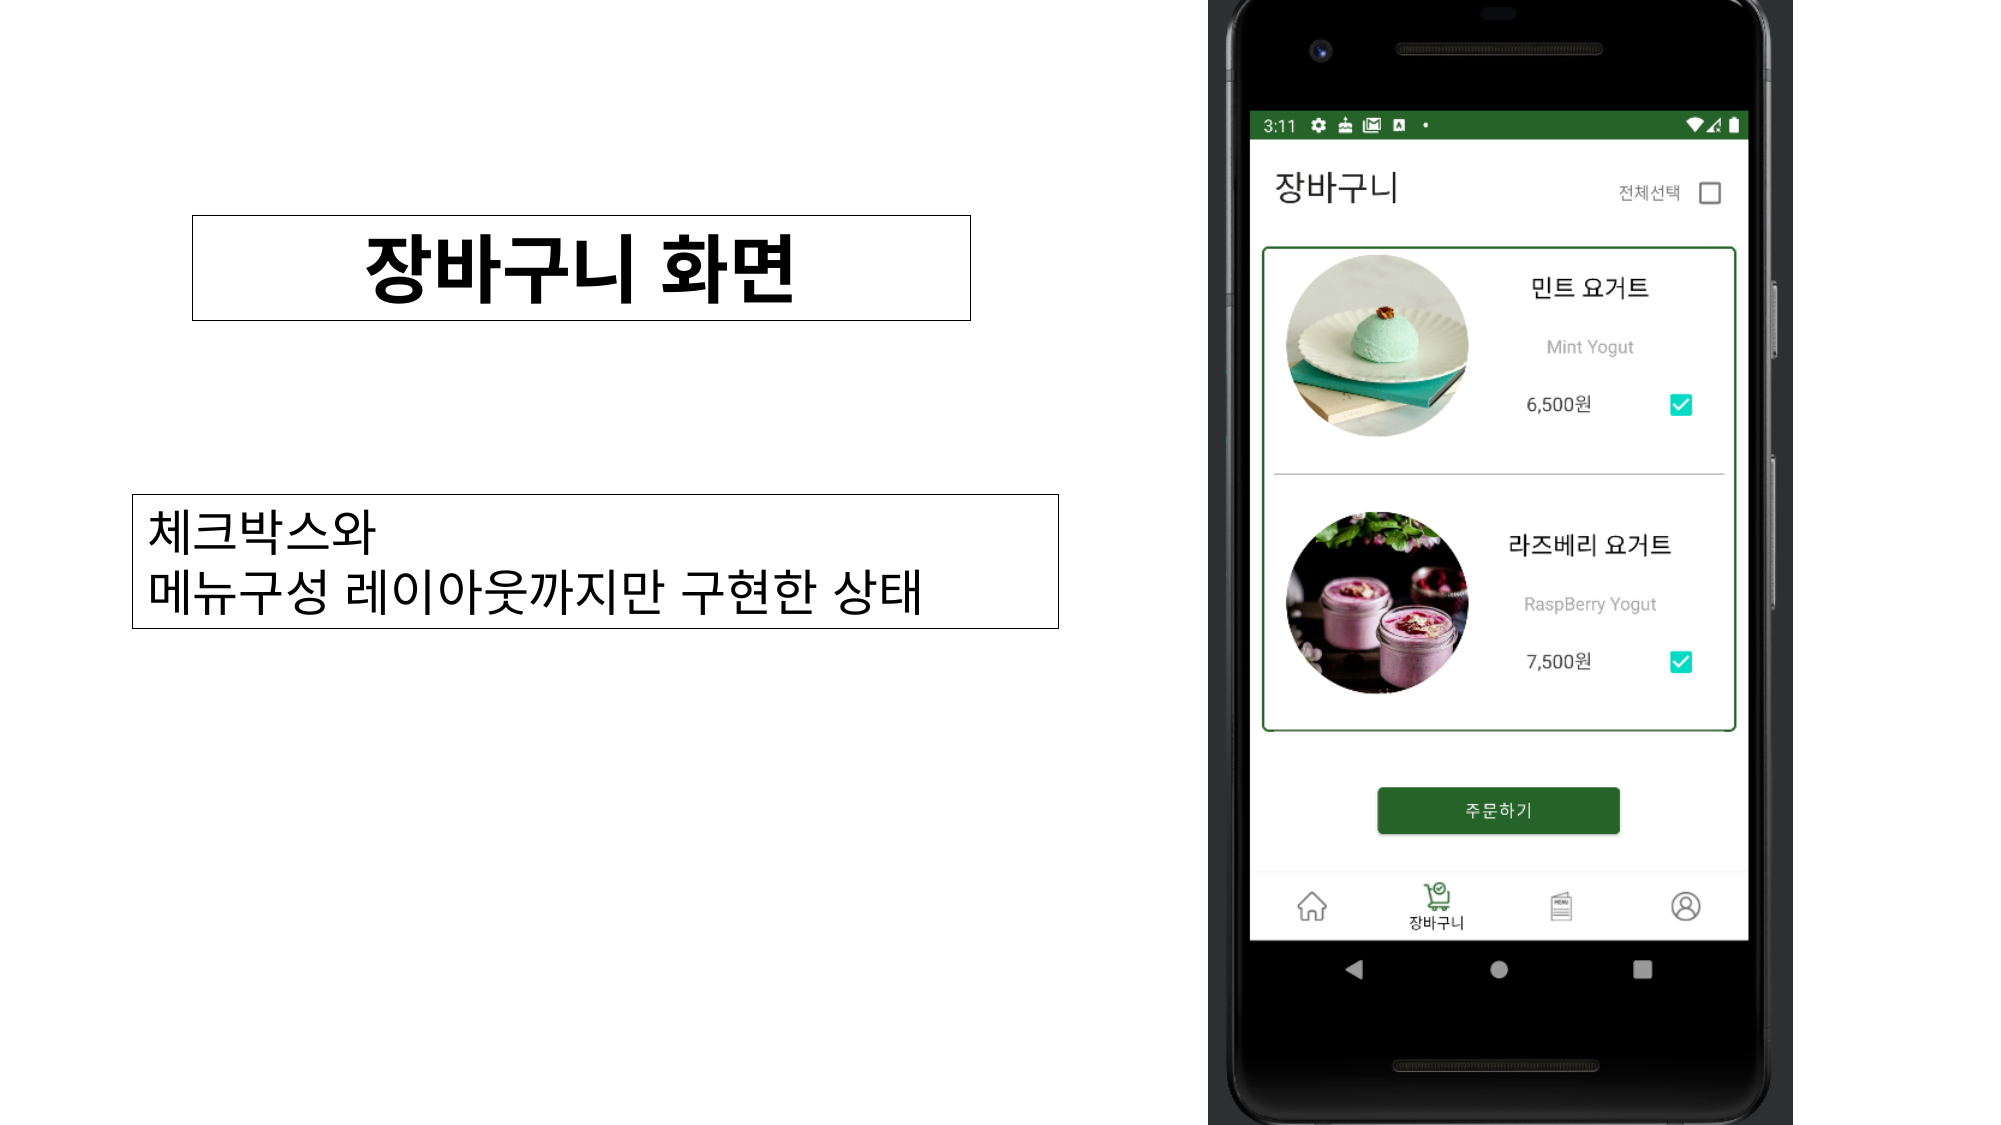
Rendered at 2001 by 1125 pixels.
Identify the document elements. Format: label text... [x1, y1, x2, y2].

text_box 장바구니 화면 [192, 215, 971, 321]
text_box 체크박스와 메뉴구성 레이아웃까지만 구현한 상태 [132, 494, 1059, 629]
picture [1208, 0, 1793, 1125]
